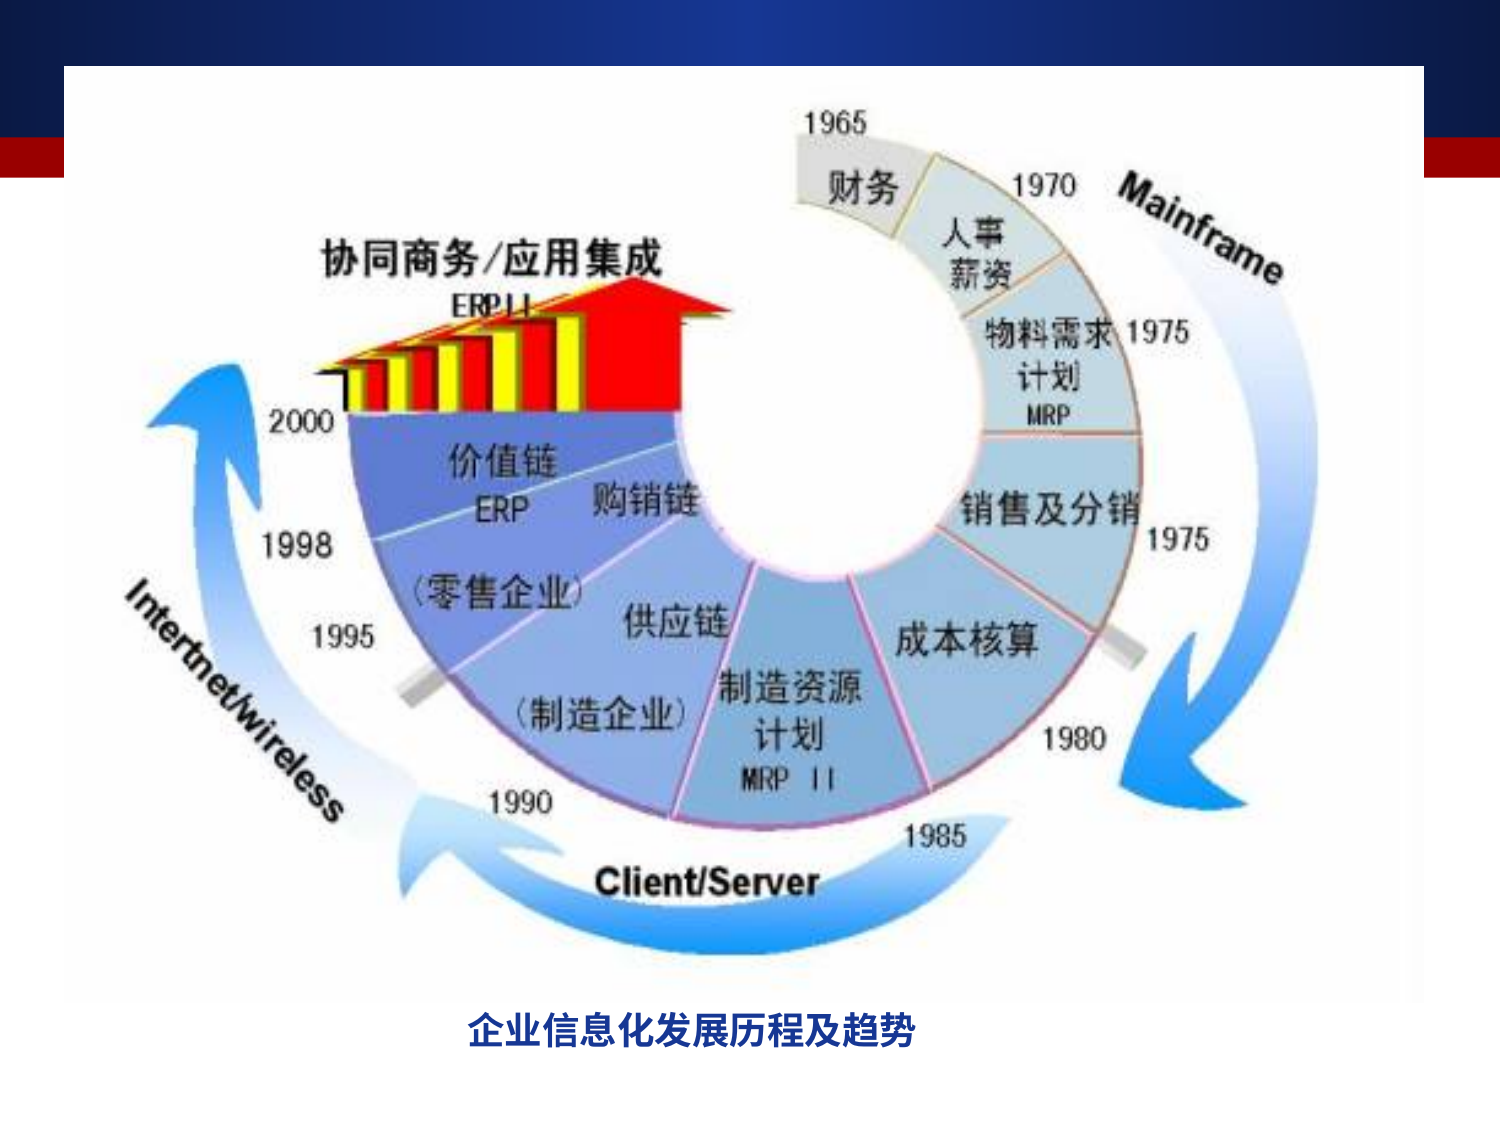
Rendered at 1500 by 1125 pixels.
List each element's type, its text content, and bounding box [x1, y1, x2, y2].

picture [64, 66, 1424, 1004]
text_box 企业信息化发展历程及趋势 [452, 1012, 941, 1060]
